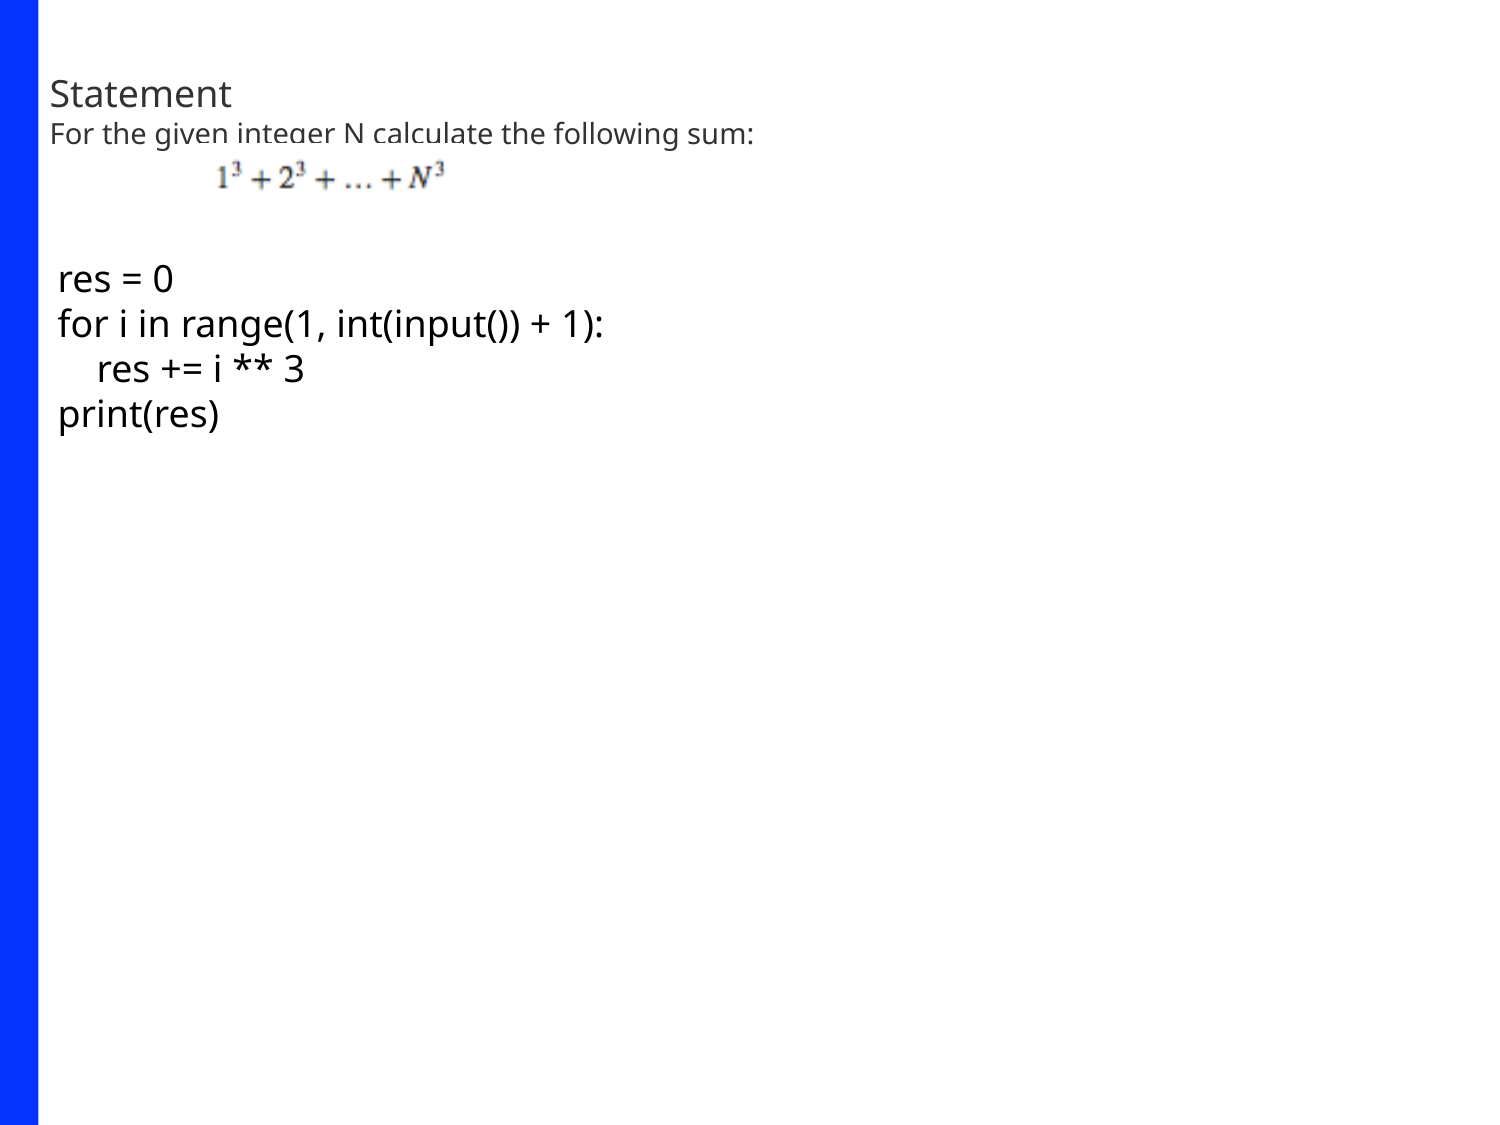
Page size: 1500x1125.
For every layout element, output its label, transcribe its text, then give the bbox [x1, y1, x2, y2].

picture [200, 143, 463, 208]
text_box Statement For the given integer N calculate the following sum: [42, 62, 763, 158]
text_box res = 0 for i in range(1, int(input()) + 1): res += i ** 3 print(res) [50, 247, 613, 442]
